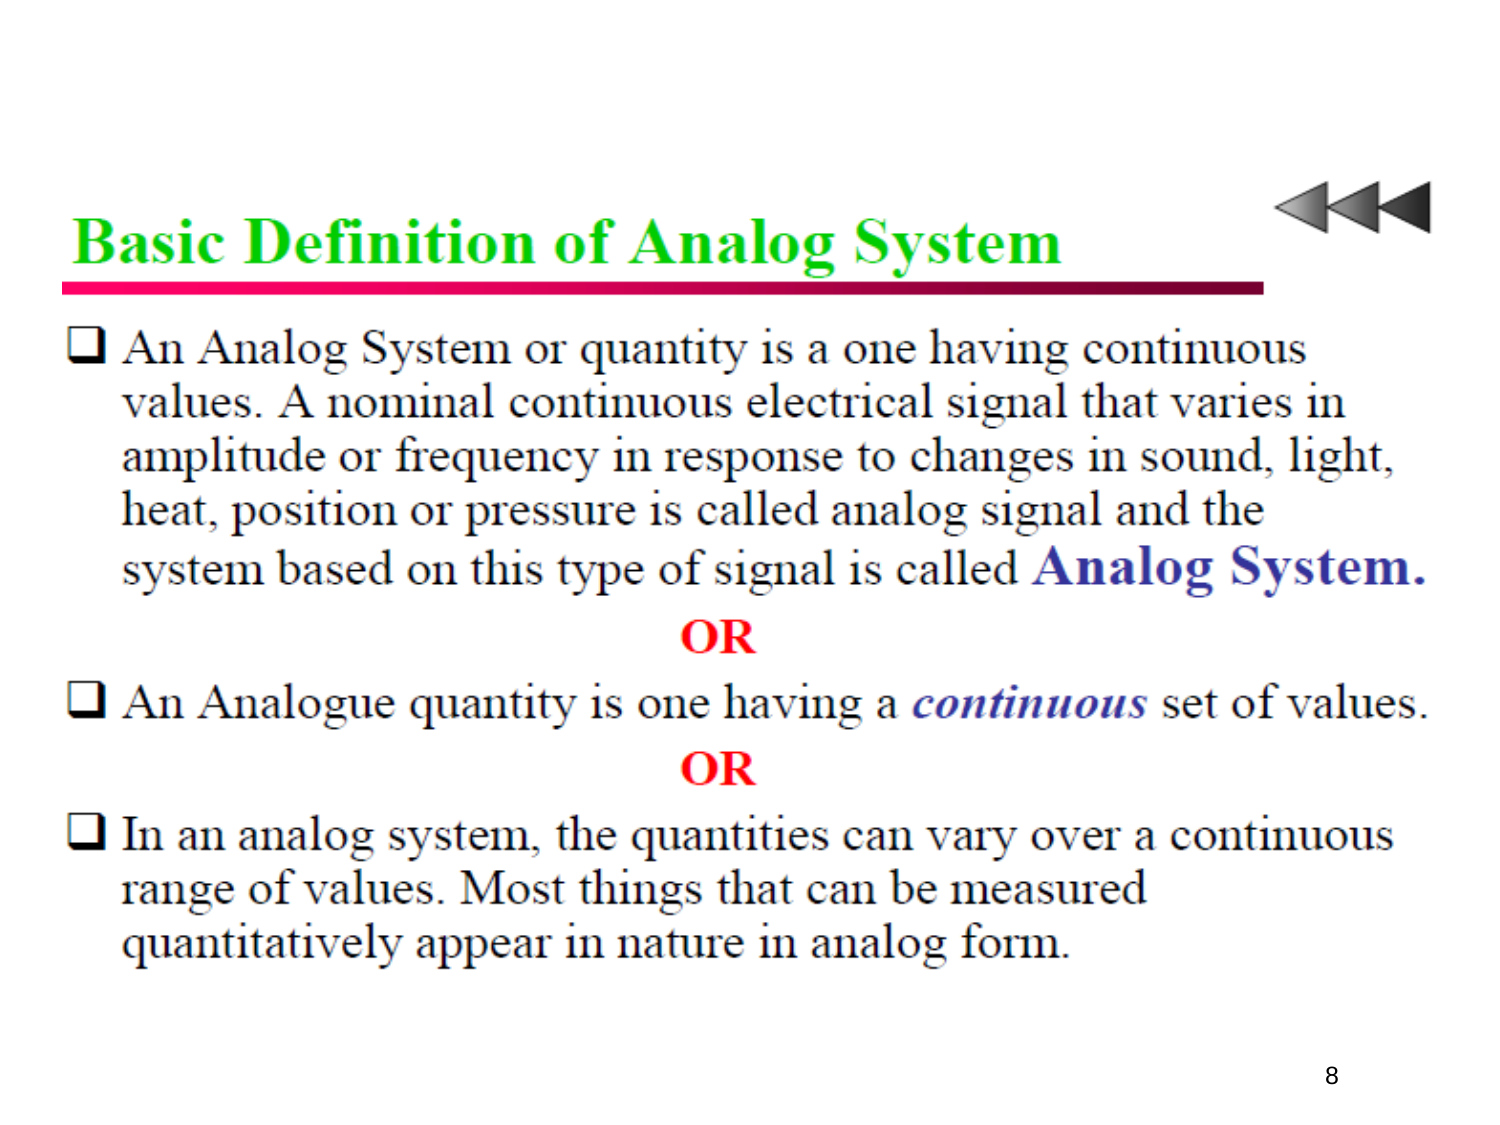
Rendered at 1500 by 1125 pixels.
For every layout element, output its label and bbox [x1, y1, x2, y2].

picture [62, 37, 1438, 1038]
